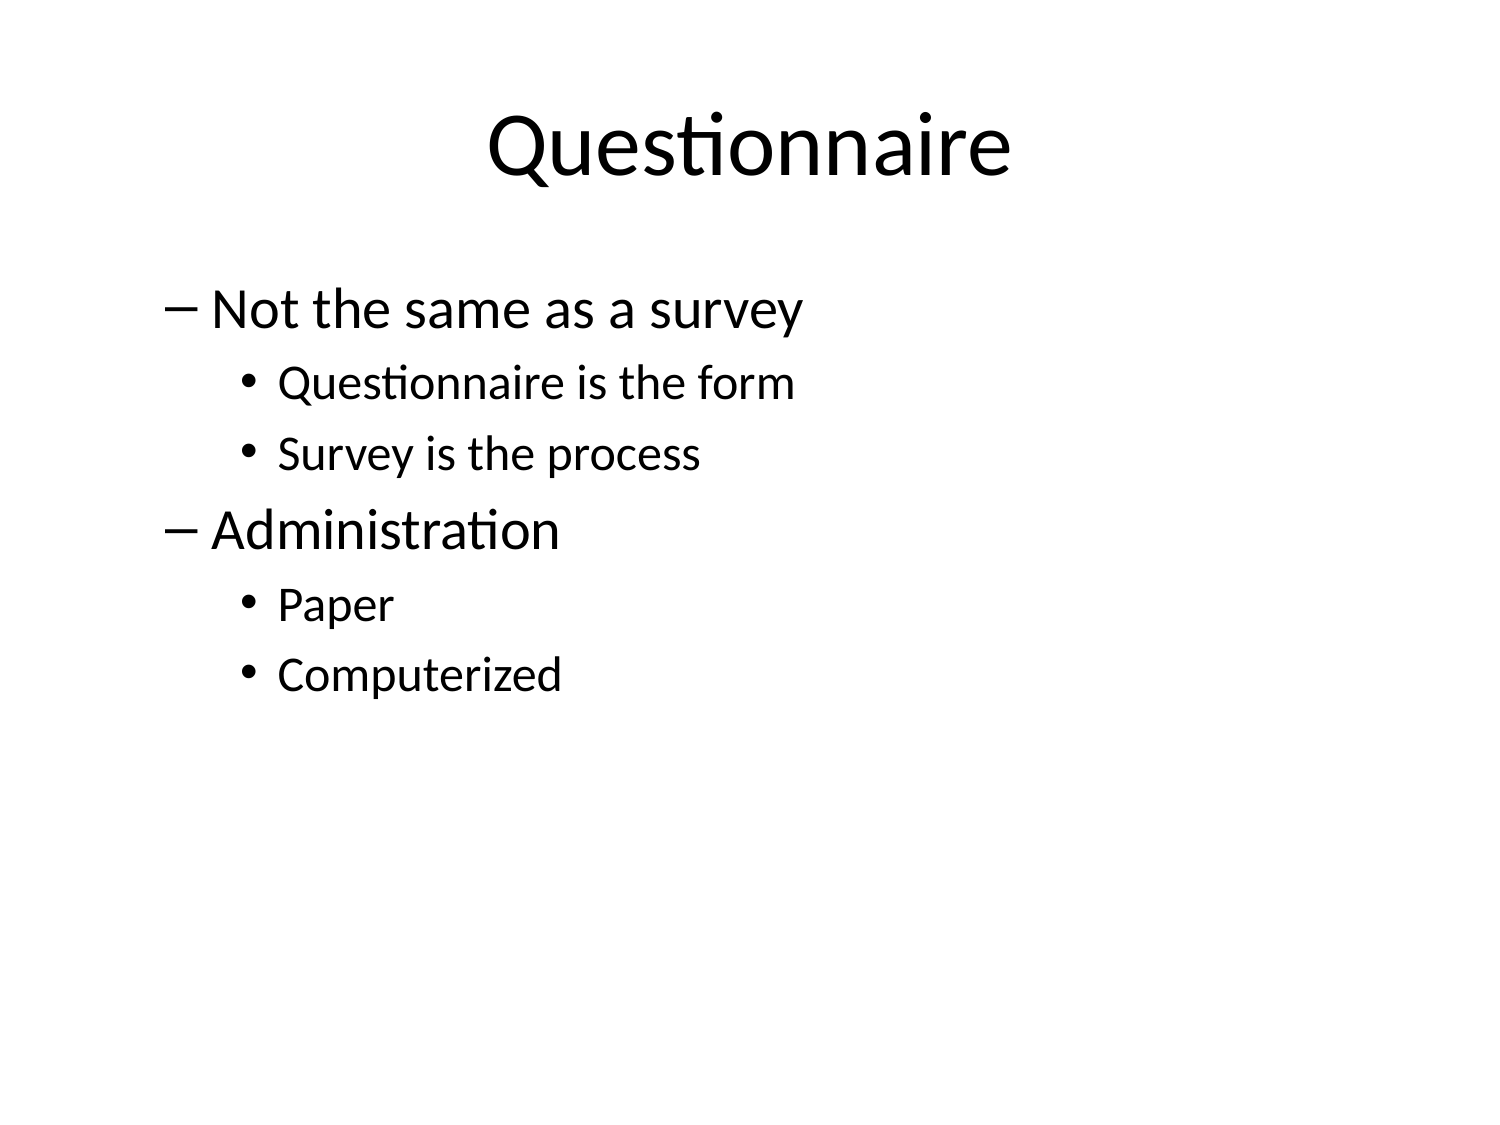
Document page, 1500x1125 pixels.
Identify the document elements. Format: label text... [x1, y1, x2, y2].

title Questionnaire [75, 45, 1425, 233]
list Not the same as a survey Questionnaire is the form Survey is the process Administration Paper Computerized [75, 262, 1425, 1005]
